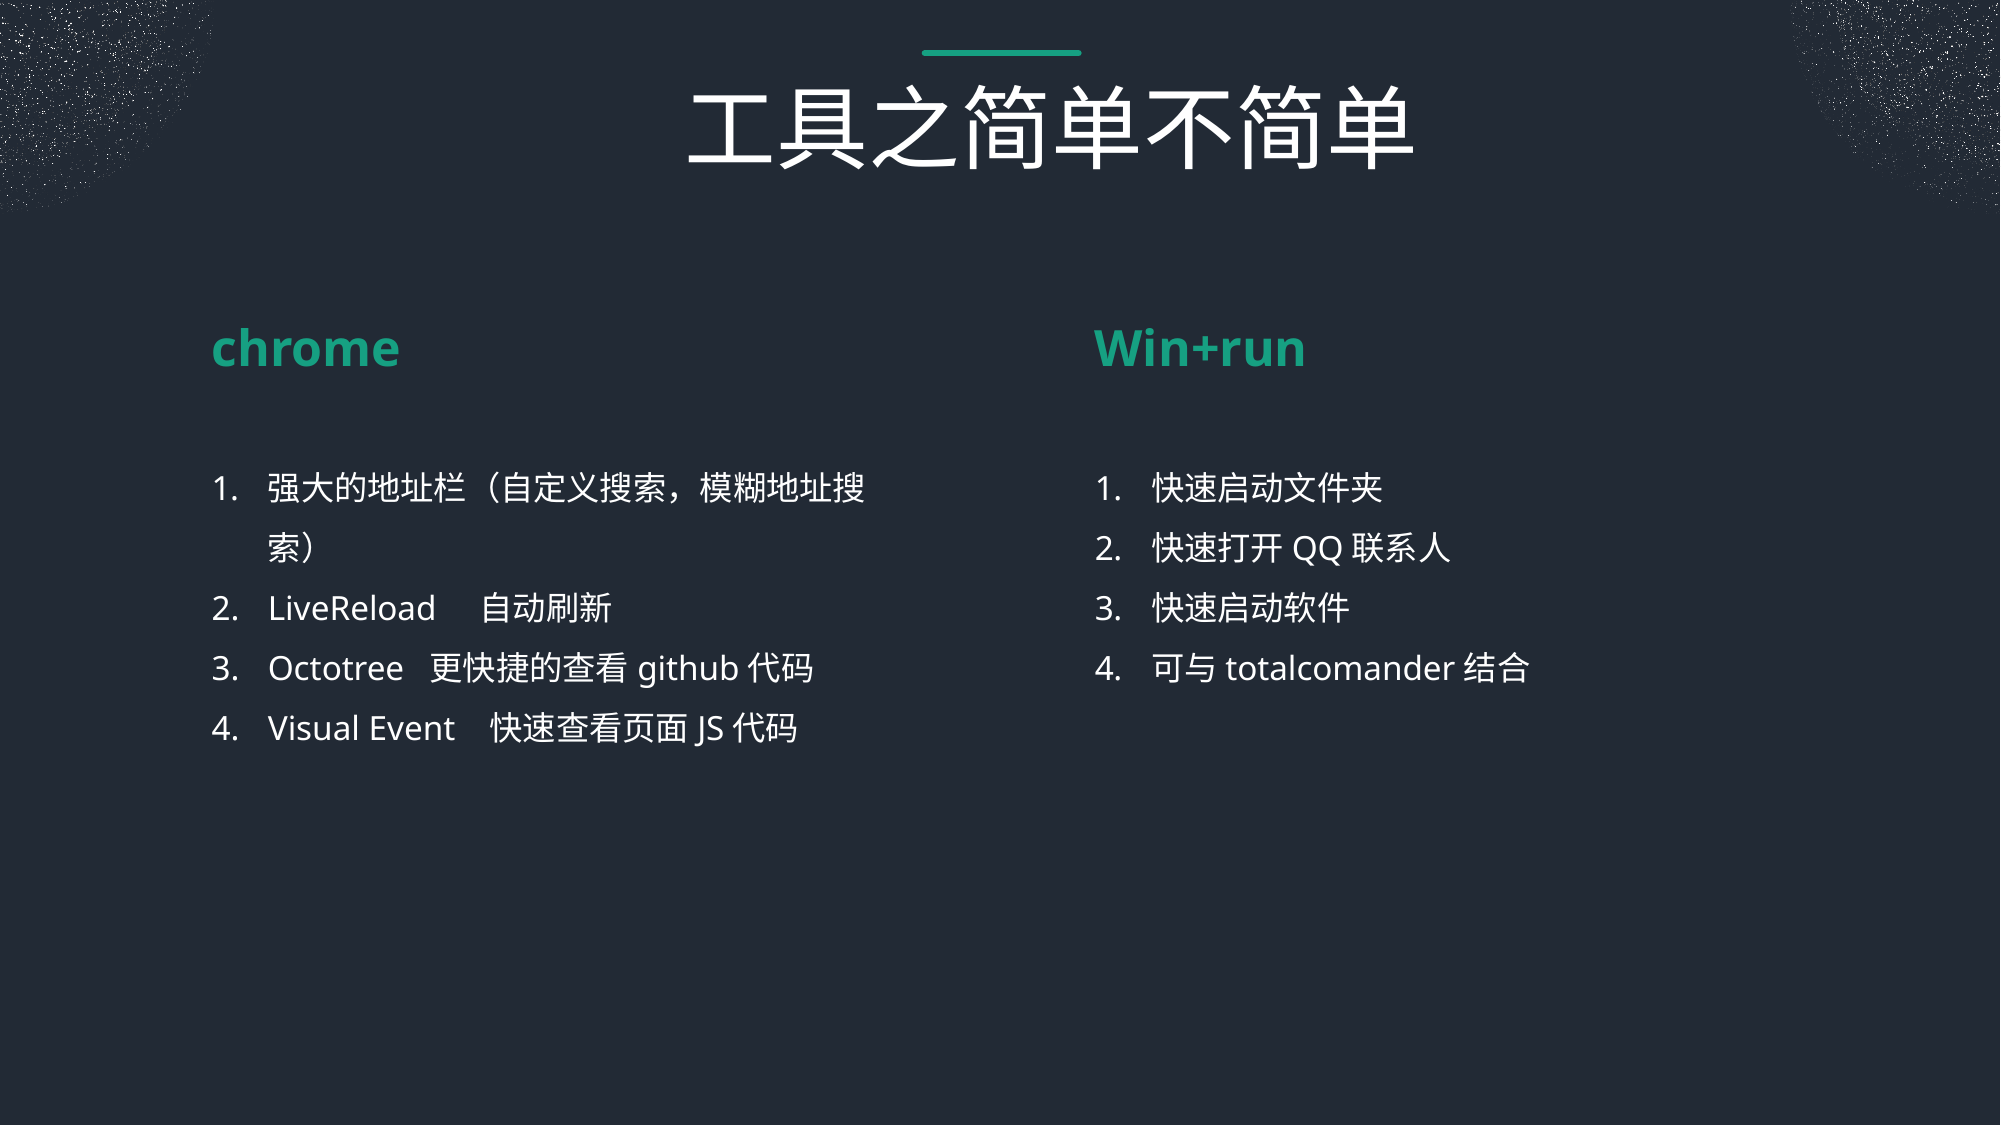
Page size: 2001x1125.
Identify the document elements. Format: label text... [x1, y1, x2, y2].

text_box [493, 66, 1611, 231]
text_box 快速启动文件夹 快速打开QQ联系人 快速启动软件 可与totalcomander结合 [1079, 440, 1803, 695]
text_box Win+run [1080, 309, 1355, 384]
text_box chrome [196, 309, 588, 384]
text_box 强大的地址栏（自定义搜索，模糊地址搜索） LiveReload 自动刷新 Octotree 更快捷的查看github代码 Visual Event 快速查看页面JS代码 [196, 440, 920, 755]
